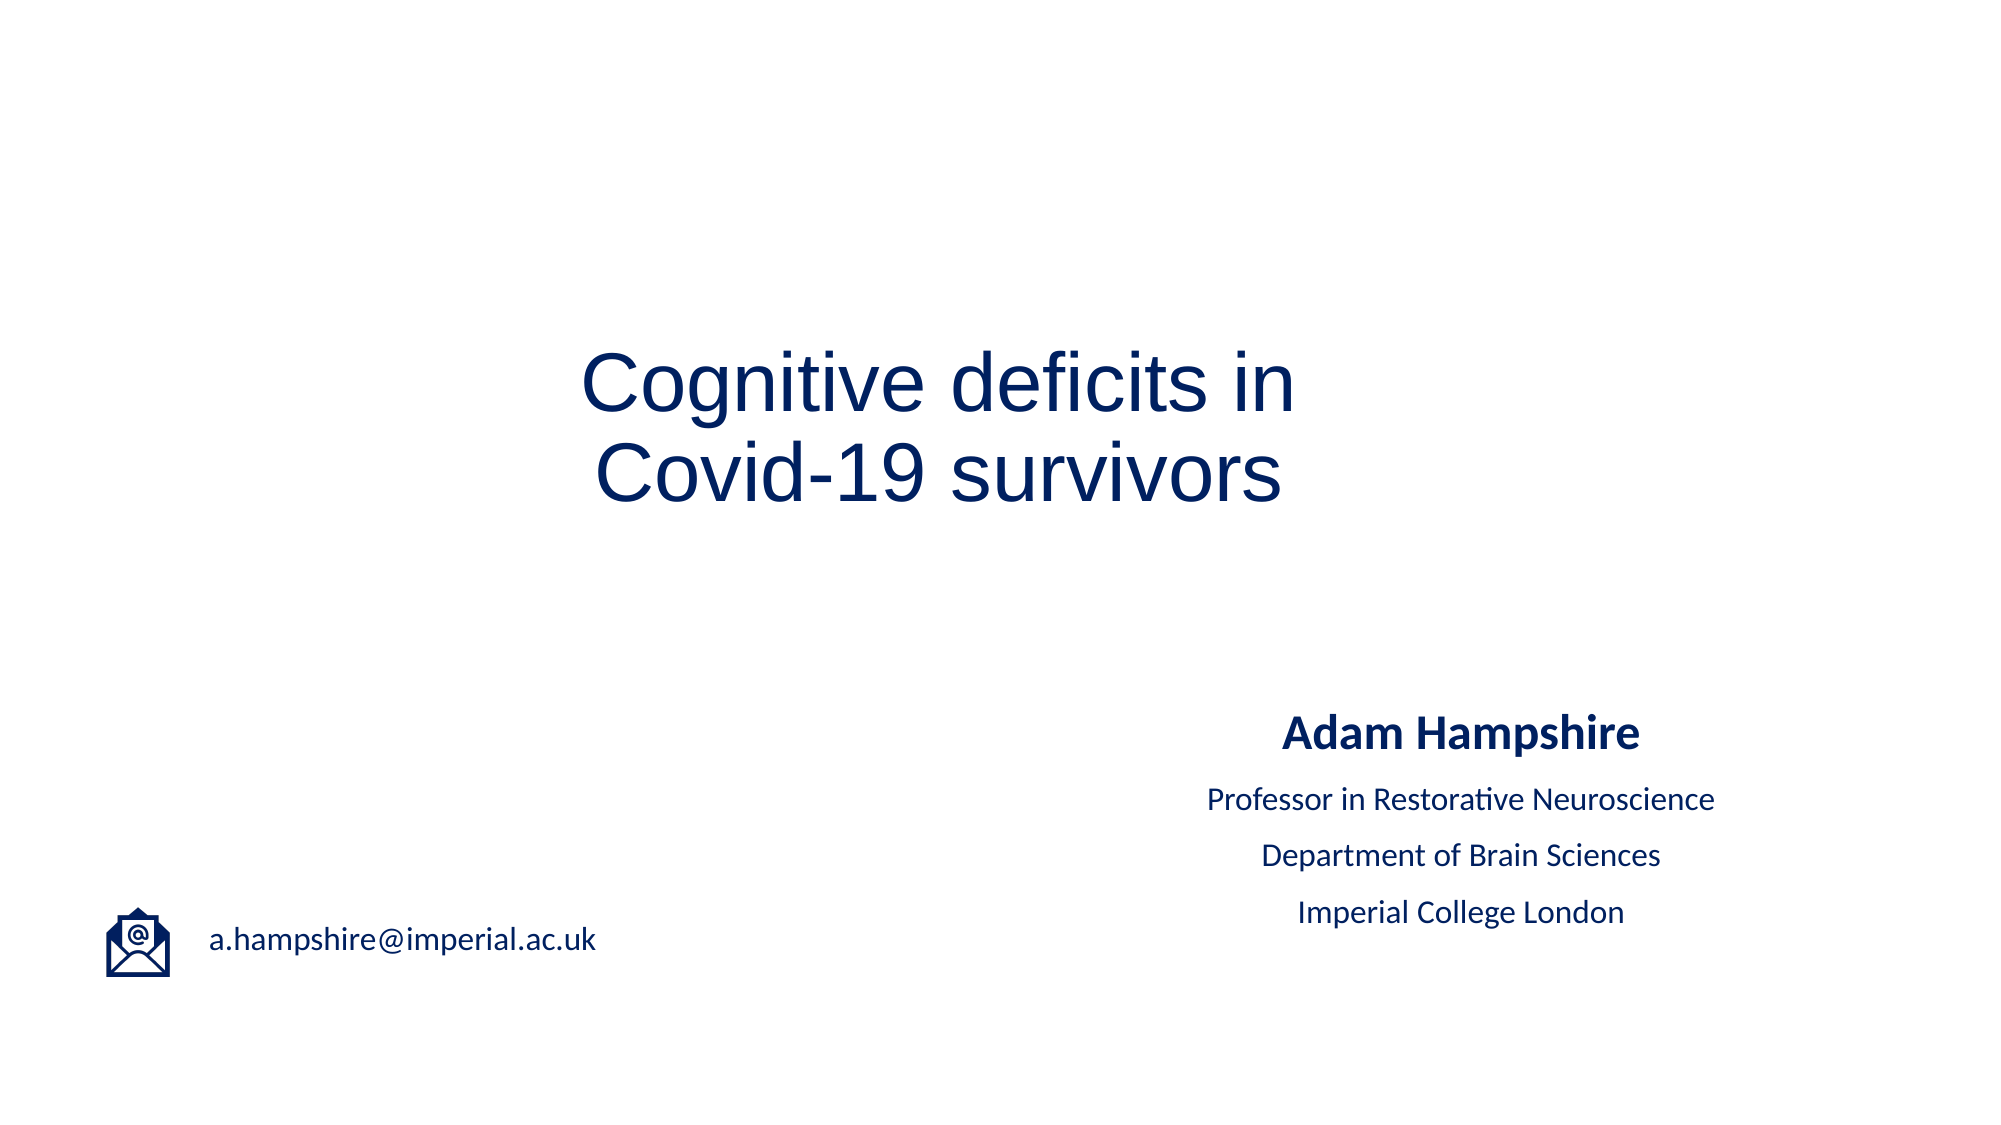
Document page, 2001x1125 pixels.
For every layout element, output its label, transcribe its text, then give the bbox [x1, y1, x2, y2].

text_box a.hampshire@imperial.ac.uk [194, 910, 673, 965]
picture [100, 904, 176, 980]
text_box Adam Hampshire Professor in Restorative Neuroscience Department of Brain Sciences Imperial College London [711, 699, 2000, 971]
title Cognitive deficits in Covid-19 survivors [502, 305, 1376, 527]
